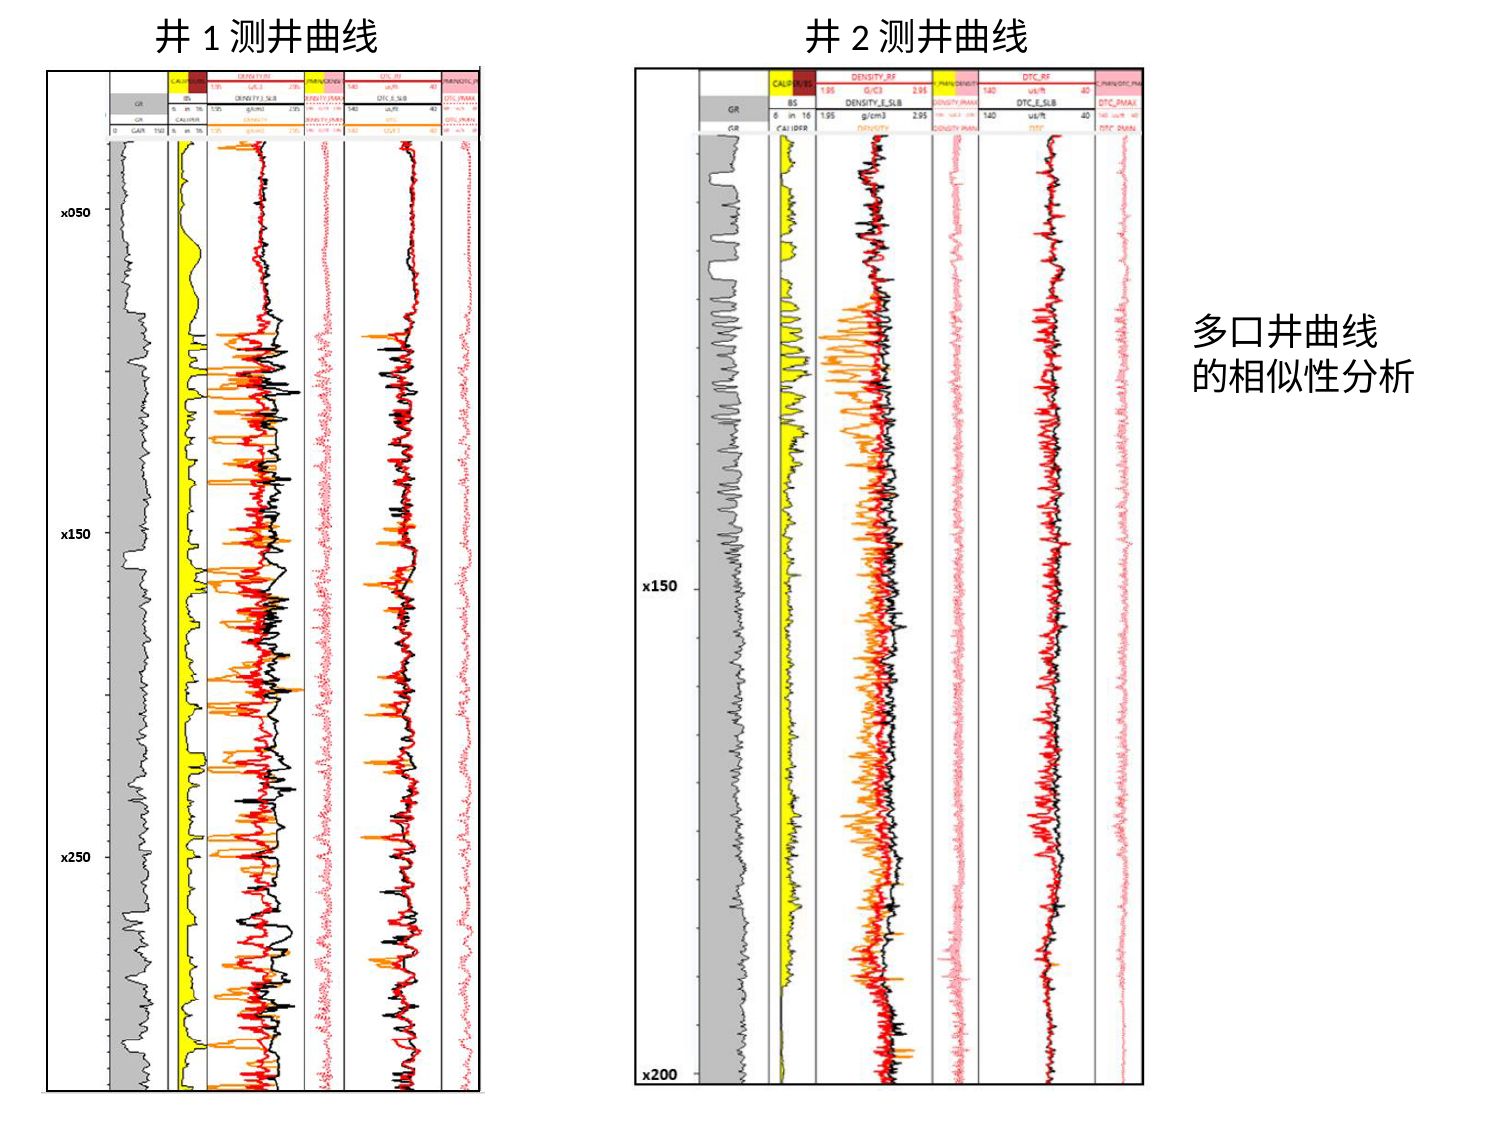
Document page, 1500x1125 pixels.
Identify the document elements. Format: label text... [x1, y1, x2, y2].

text_box 井2测井曲线 [789, 6, 1044, 61]
text_box 井1测井曲线 [140, 6, 394, 64]
picture [631, 62, 1153, 1092]
picture [41, 66, 485, 1095]
text_box 多口井曲线 的相似性分析 [1176, 255, 1432, 405]
